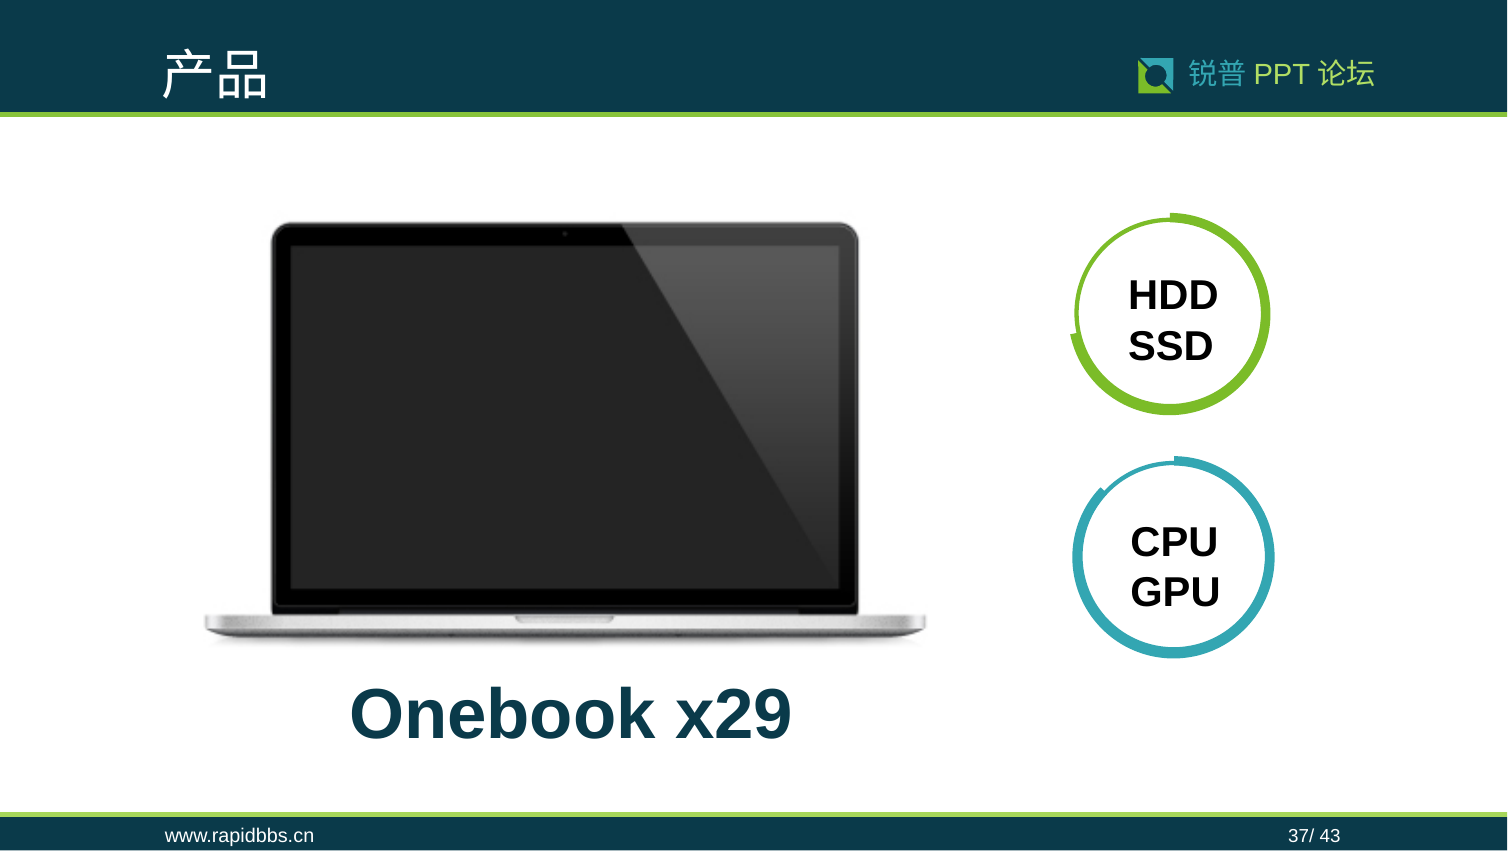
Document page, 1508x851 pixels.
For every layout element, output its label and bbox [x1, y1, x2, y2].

text_box [0, 0, 1508, 851]
